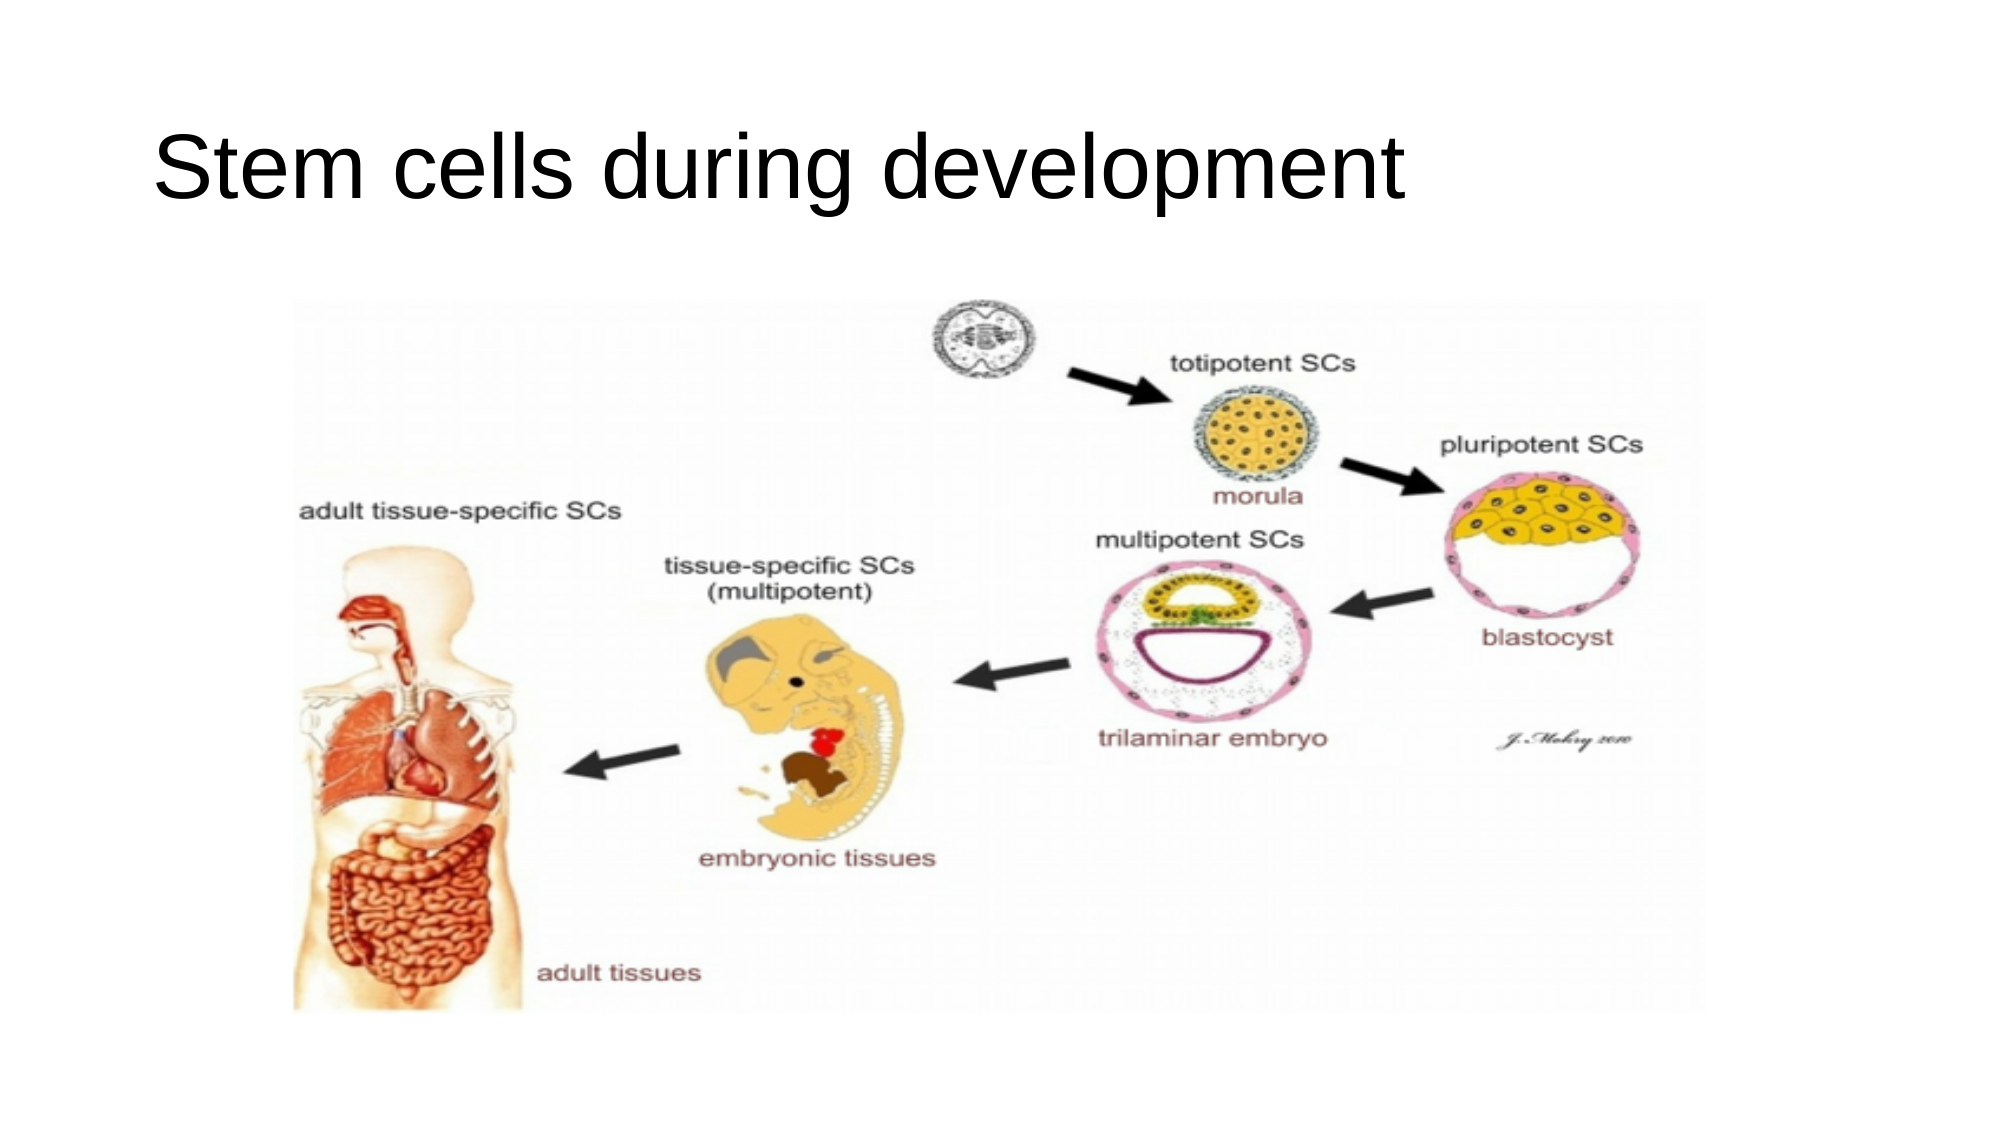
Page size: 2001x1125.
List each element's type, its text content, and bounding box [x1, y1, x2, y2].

title Stem cells during development [137, 59, 1863, 278]
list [137, 299, 1863, 1014]
